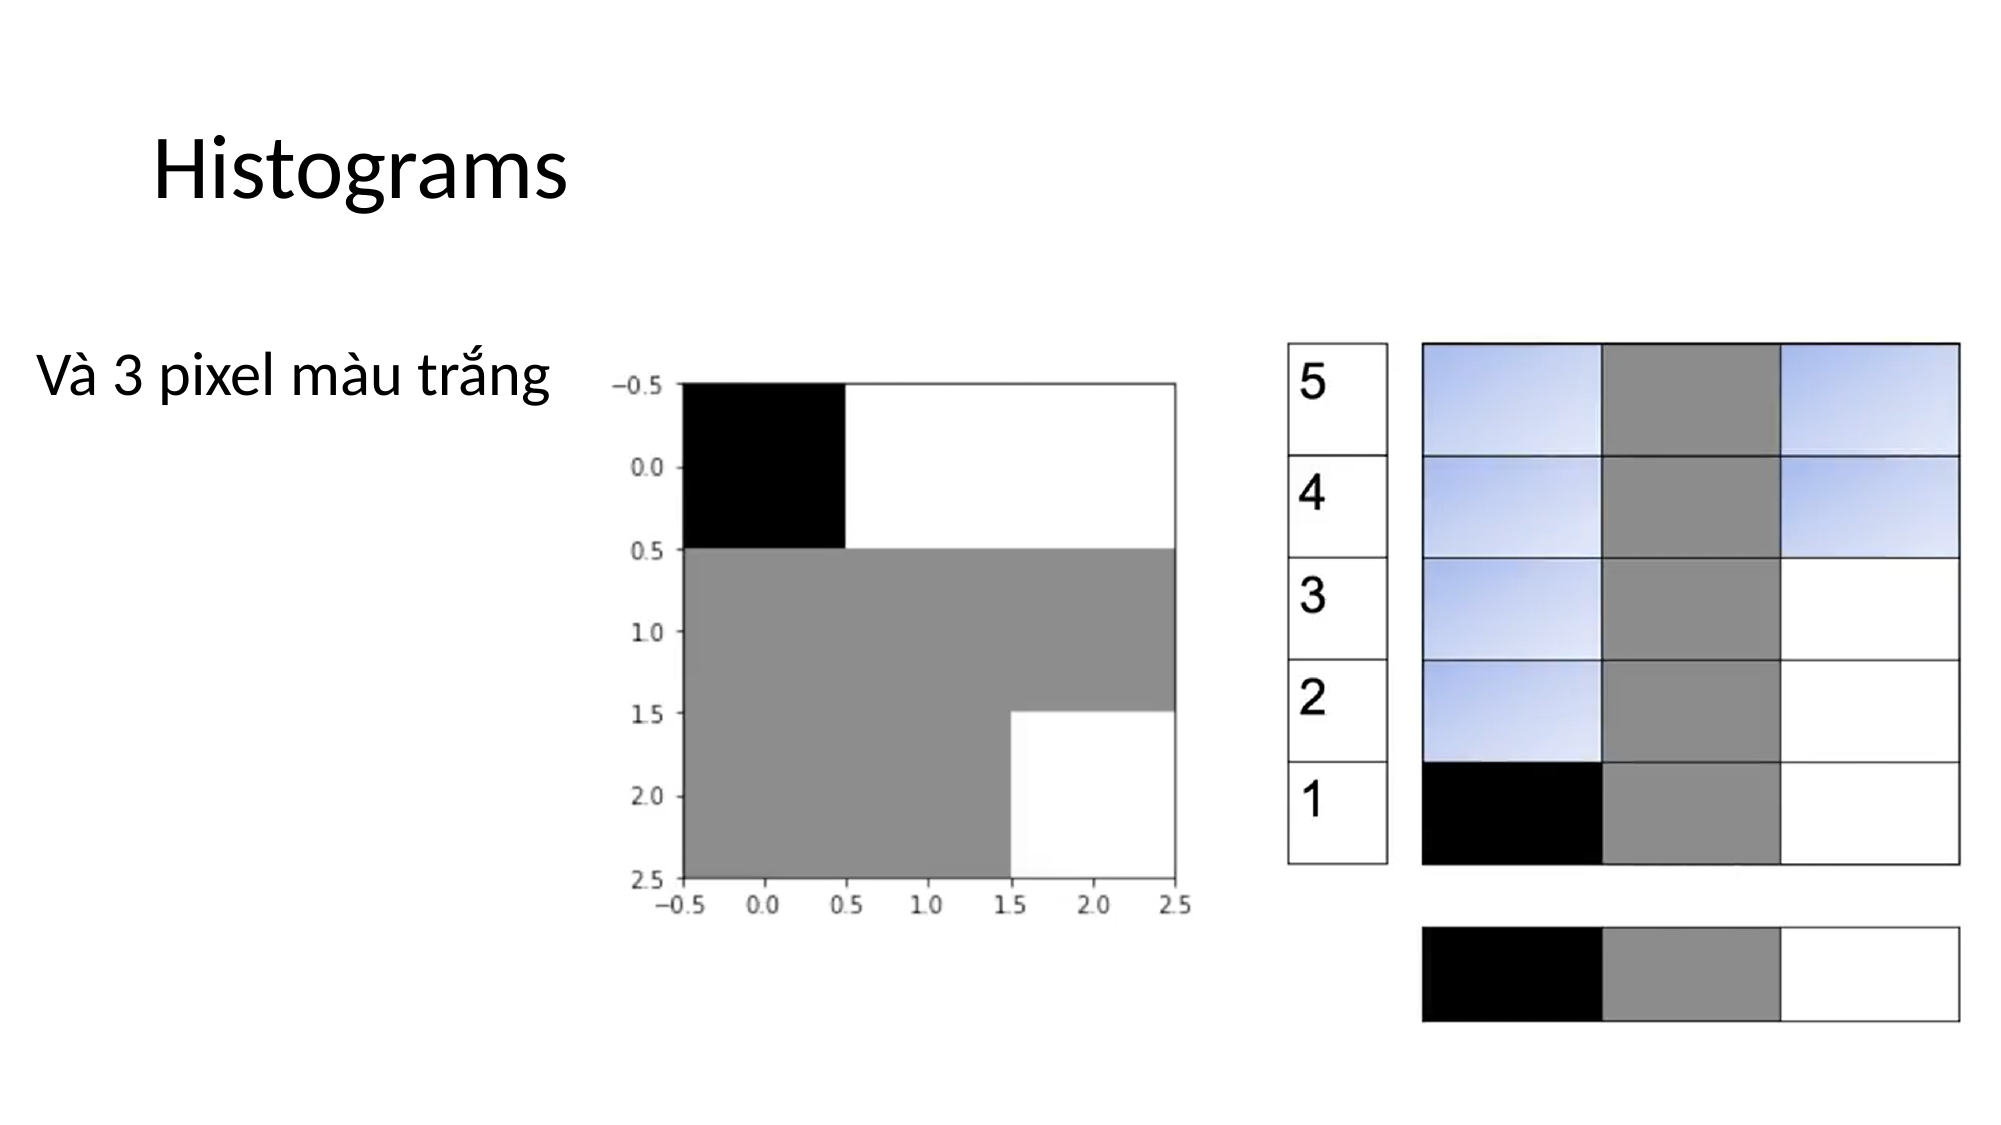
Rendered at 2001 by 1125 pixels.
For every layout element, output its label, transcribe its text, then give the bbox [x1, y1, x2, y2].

text_box Và 3 pixel màu trắng [21, 318, 578, 424]
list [602, 318, 1975, 1033]
title Histograms [137, 59, 1863, 278]
